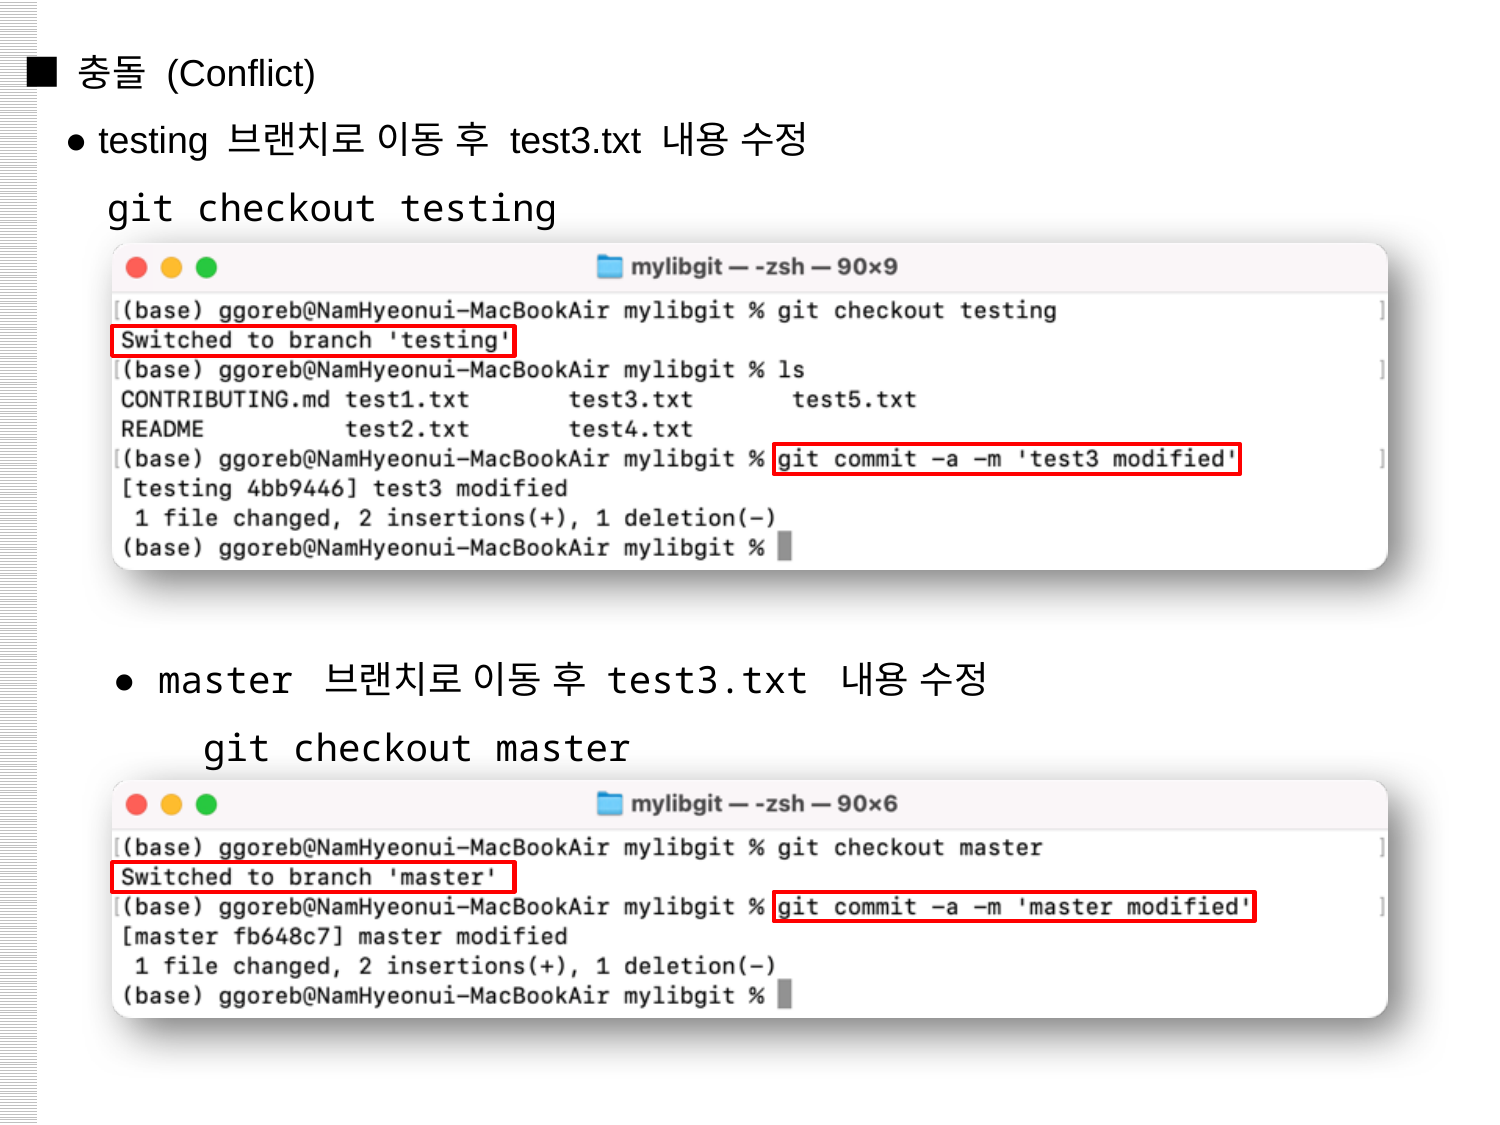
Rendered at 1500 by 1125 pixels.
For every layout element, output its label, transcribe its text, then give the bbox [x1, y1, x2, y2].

text_box ■ 충돌 (Conflict) ● testing 브랜치로 이동 후 test3.txt 내용 수정 git checkout testing ● master 브랜치로 이동 후 test3.txt 내용 수정 git checkout master [8, 19, 1004, 777]
picture [112, 242, 1388, 570]
picture [112, 780, 1388, 1019]
